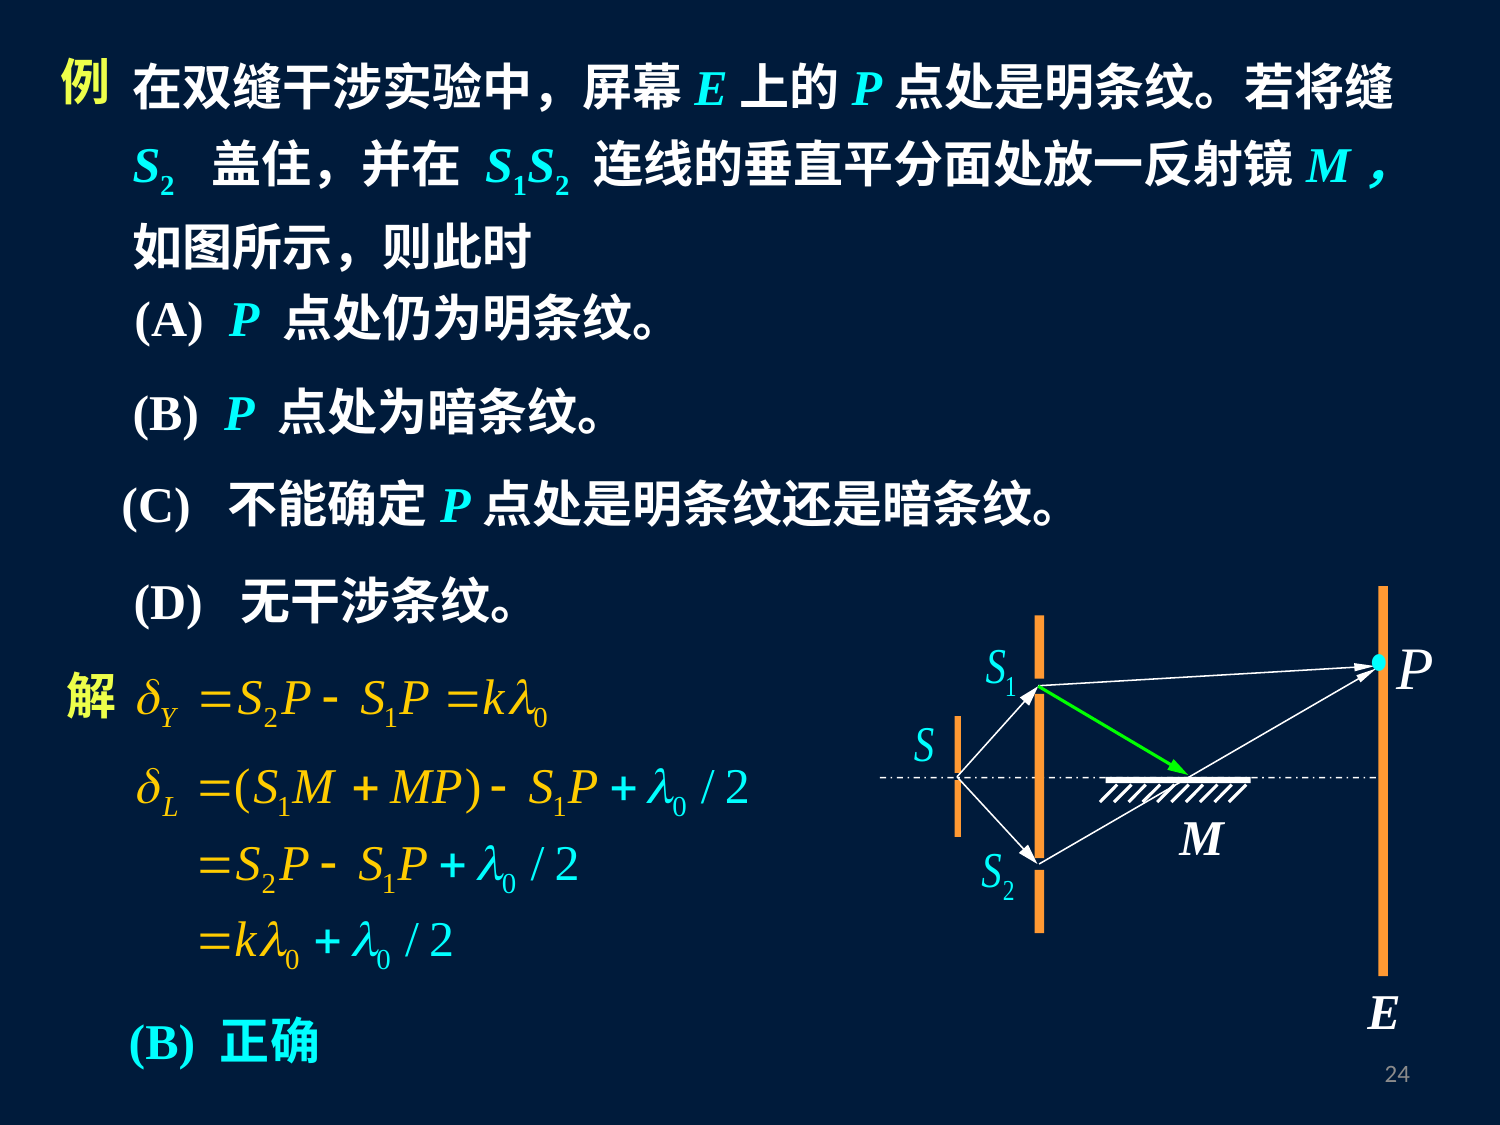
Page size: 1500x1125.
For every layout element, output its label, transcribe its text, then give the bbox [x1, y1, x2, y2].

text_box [978, 633, 1024, 709]
text_box (B) P 点处为暗条纹。 [117, 373, 643, 449]
slide_number 23 [1074, 1042, 1425, 1103]
text_box (B) 正确 [113, 987, 335, 1077]
text_box (A) P 点处仍为明条纹。 [119, 278, 697, 354]
text_box 解 [23, 656, 160, 732]
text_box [957, 585, 1384, 977]
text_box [1099, 779, 1251, 803]
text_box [128, 754, 759, 981]
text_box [906, 715, 945, 775]
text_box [128, 664, 559, 740]
text_box 在双缝干涉实验中，屏幕E上的P点处是明条纹。若将缝S2 盖住，并在 S1S2 连线的垂直平分面处放一反射镜M，如图所示，则此时 [117, 33, 1441, 284]
text_box E [1352, 971, 1416, 1047]
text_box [974, 837, 1023, 914]
text_box 例 [17, 42, 154, 118]
text_box (D) 无干涉条纹。 [118, 562, 555, 638]
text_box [1391, 644, 1438, 693]
text_box (C) 不能确定P点处是明条纹还是暗条纹。 [106, 465, 1109, 541]
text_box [1370, 650, 1394, 679]
